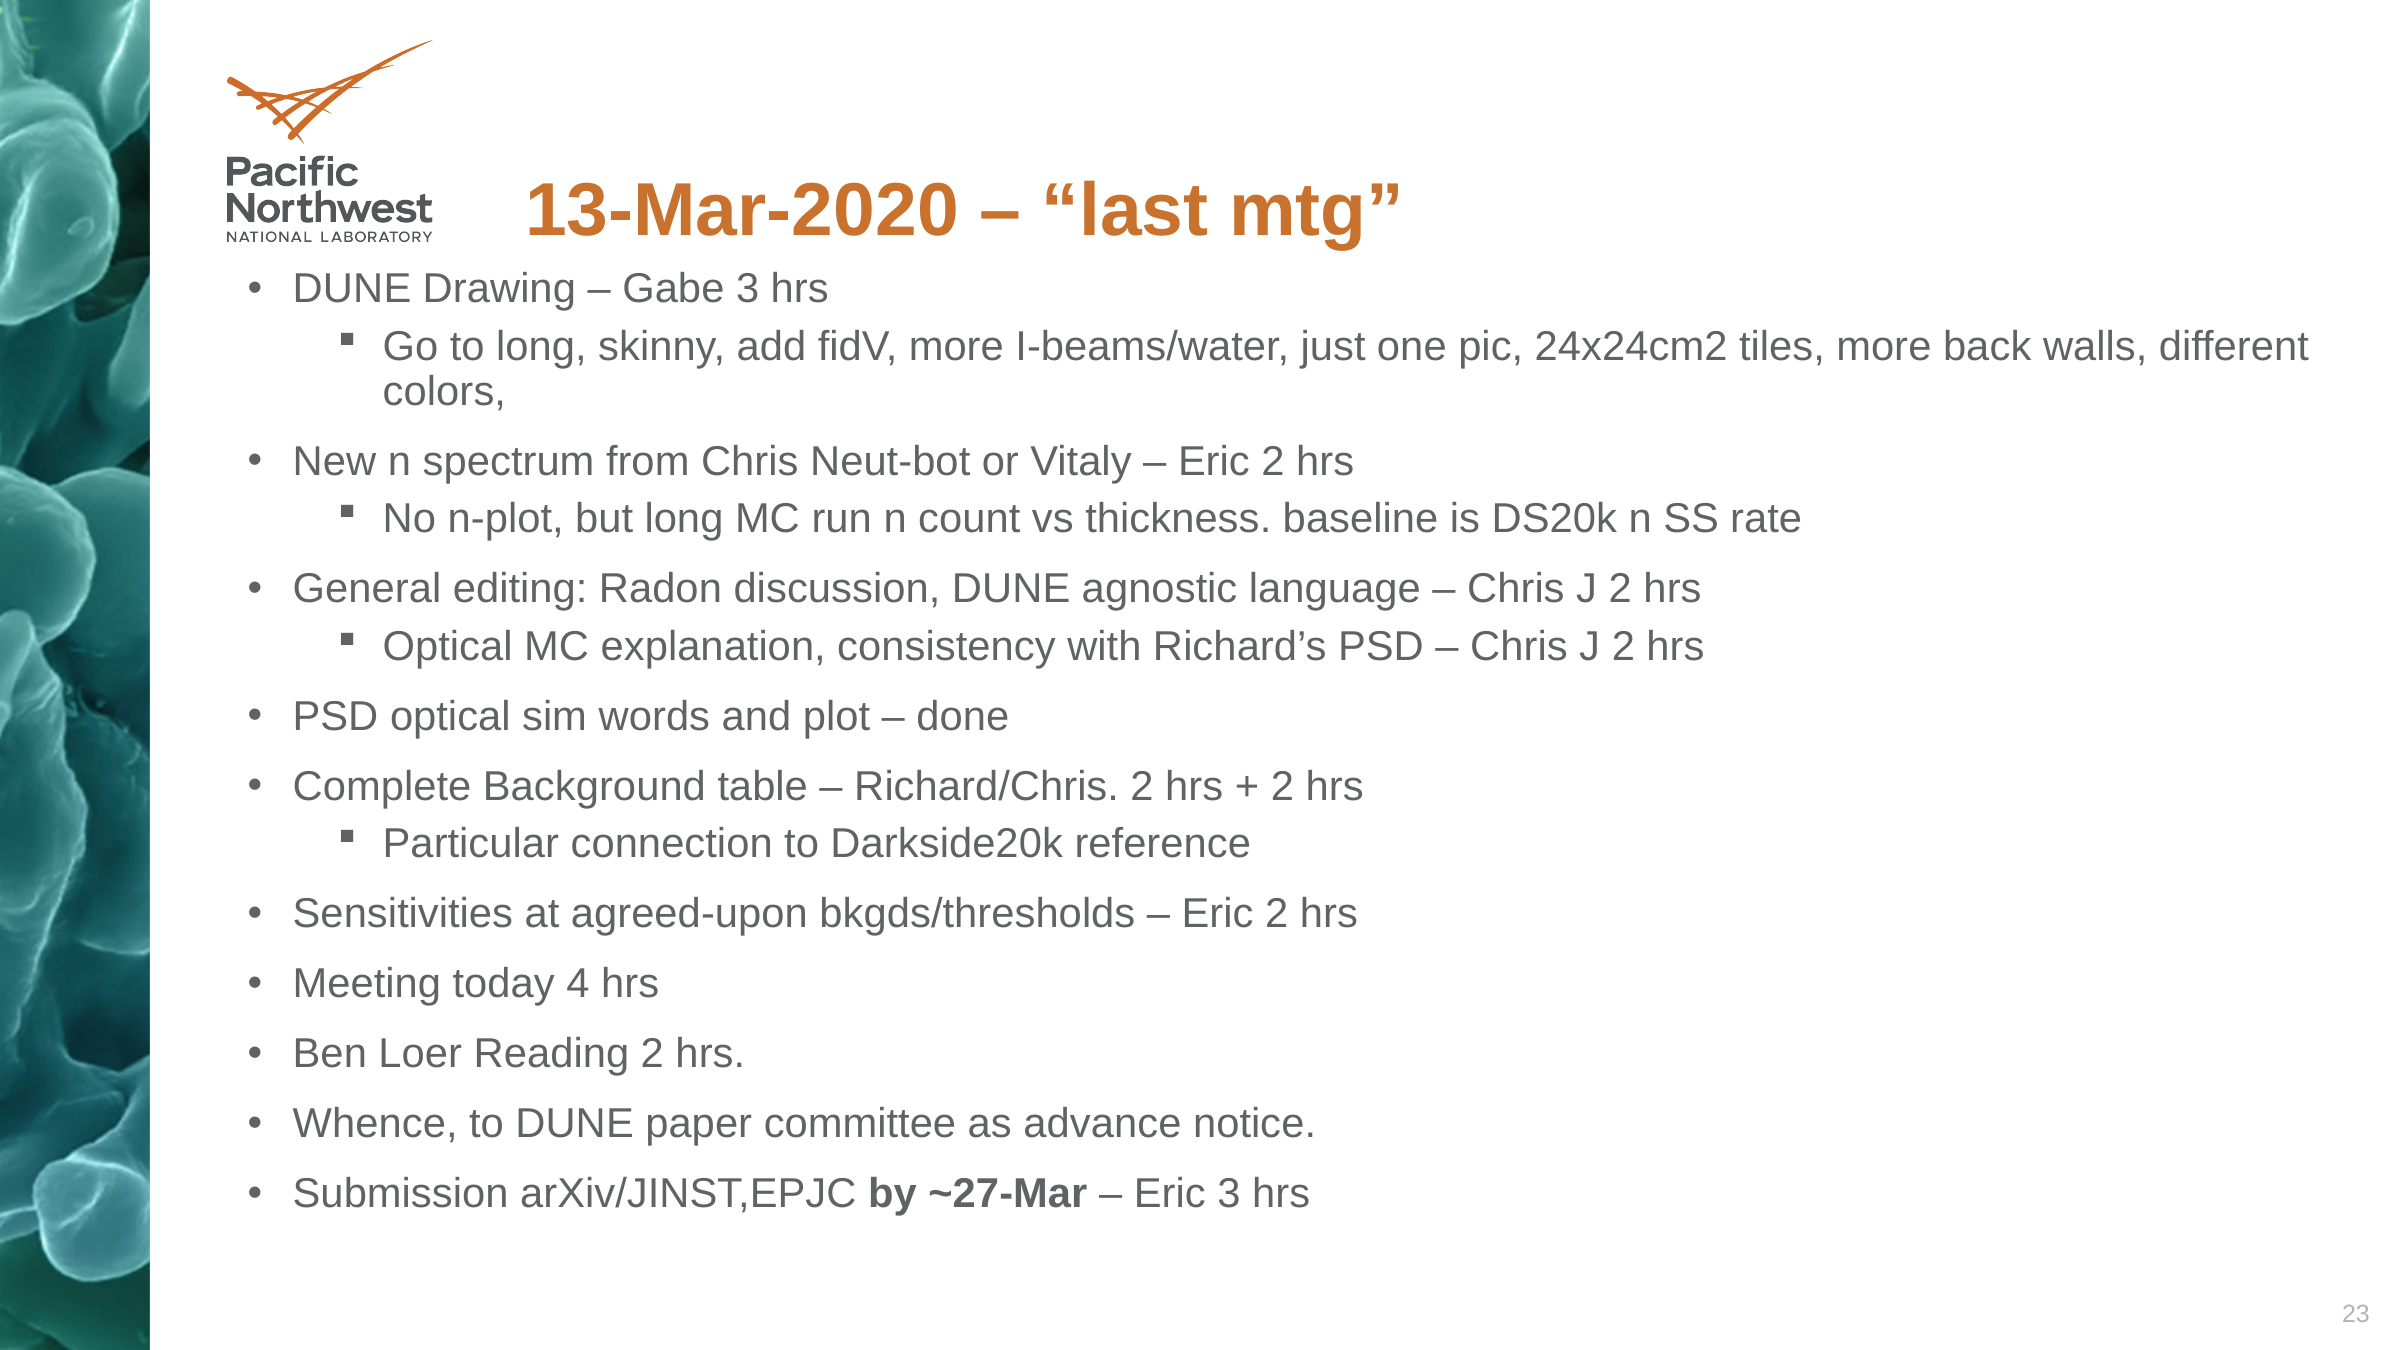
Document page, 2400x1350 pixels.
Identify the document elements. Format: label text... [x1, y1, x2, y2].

title 13-Mar-2020 – “last mtg” [525, 44, 2325, 259]
picture [0, 0, 149, 1350]
list DUNE Drawing – Gabe 3 hrs Go to long, skinny, add fidV, more I-beams/water, just one pic, 24x24cm2 tiles, more back walls, different colors, New n spectrum from Chris Neut-bot or Vitaly – Eric 2 hrs No n-plot, but long MC run n count vs thickness. baseline is DS20k n SS rate General editing: Radon discussion, DUNE agnostic language – Chris J 2 hrs Optical MC explanation, consistency with Richard’s PSD – Chris J 2 hrs PSD optical sim words and plot – done Complete Background table – Richard/Chris. 2 hrs + 2 hrs Particular connection to Darkside20k reference Sensitivities at agreed-upon bkgds/thresholds – Eric 2 hrs Meeting today 4 hrs Ben Loer Reading 2 hrs. Whence, to DUNE paper committee as advance notice. Submission arXiv/JINST,EPJC by ~27-Mar – Eric 3 hrs [232, 259, 2333, 1228]
picture [225, 38, 435, 244]
slide_number 23 [2295, 1275, 2370, 1350]
